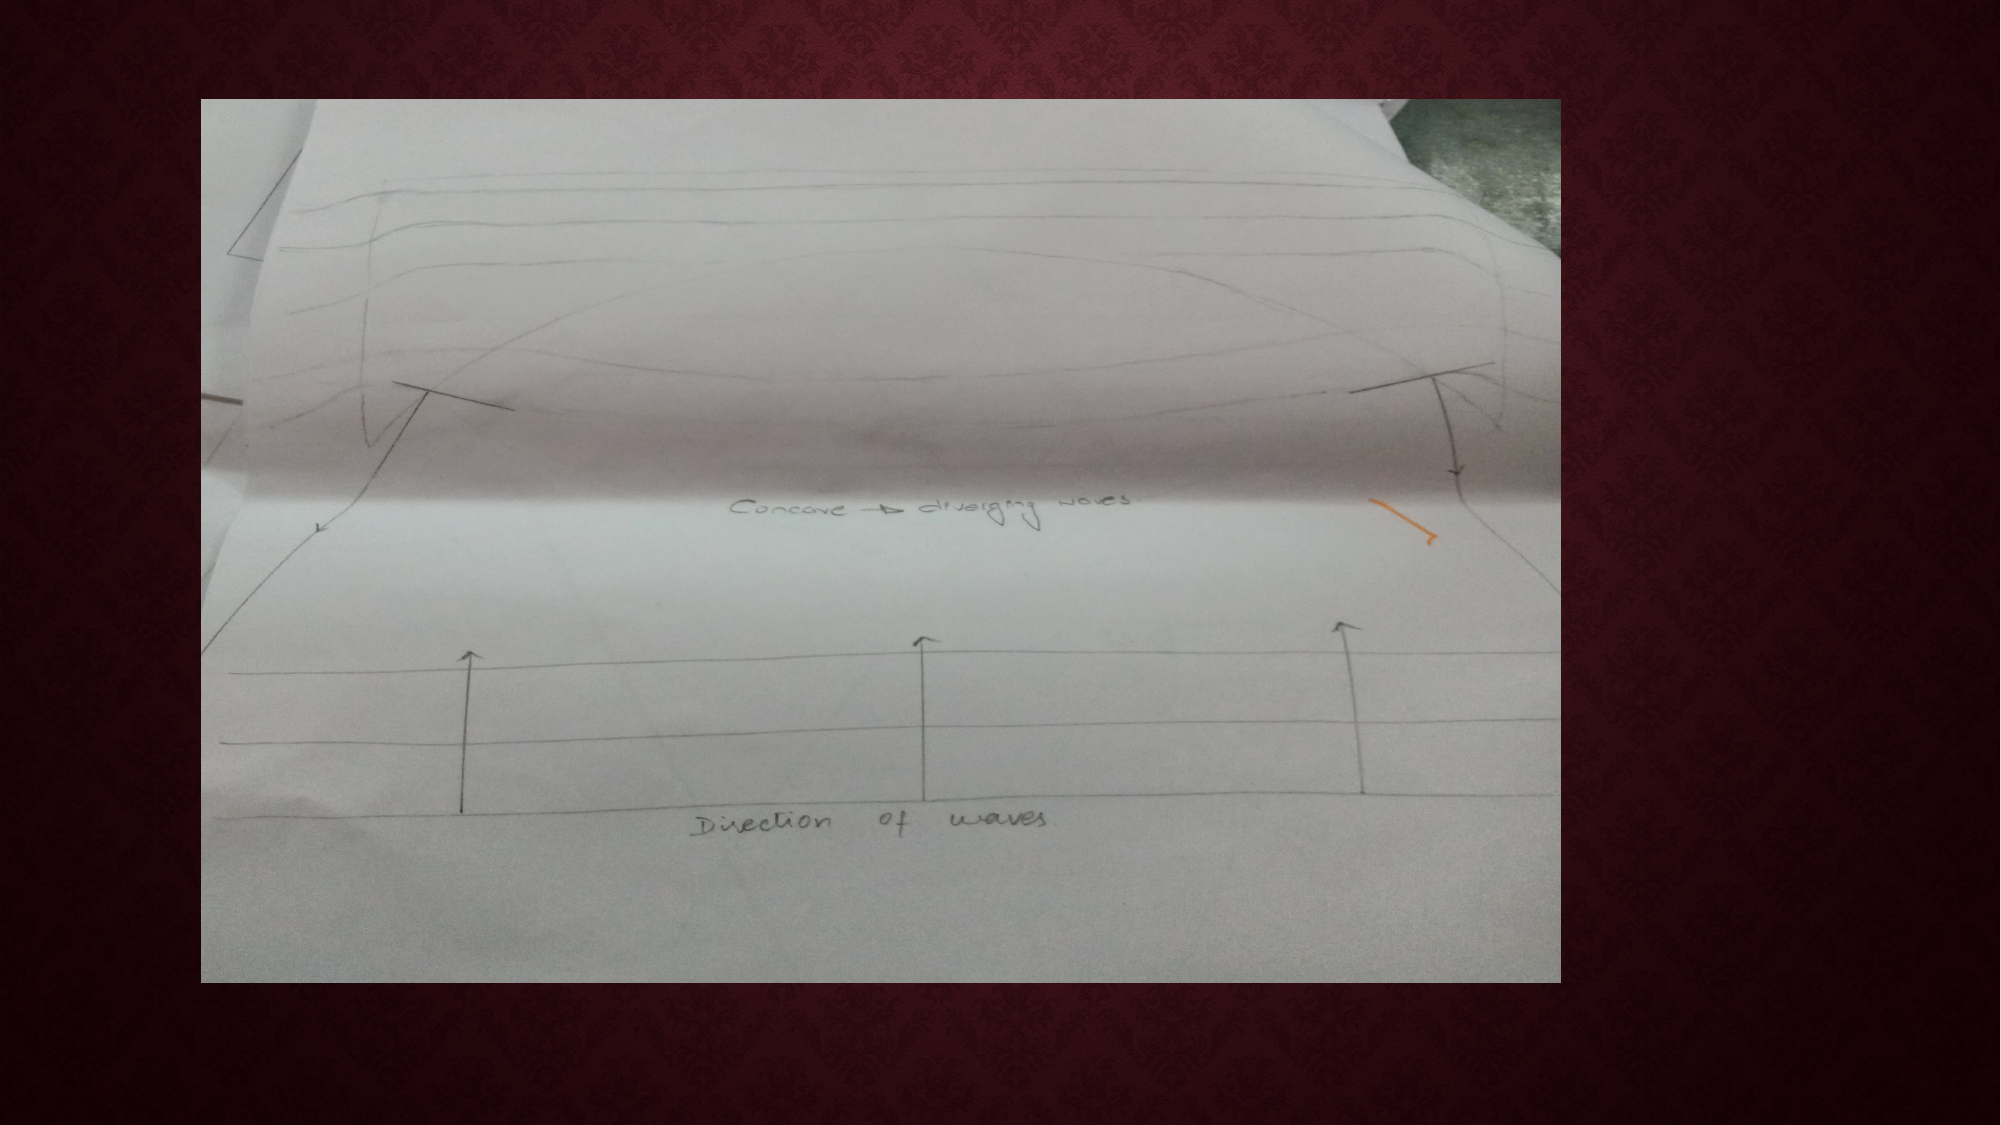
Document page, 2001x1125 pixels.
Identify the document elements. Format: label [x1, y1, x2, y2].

list [149, 99, 1562, 984]
